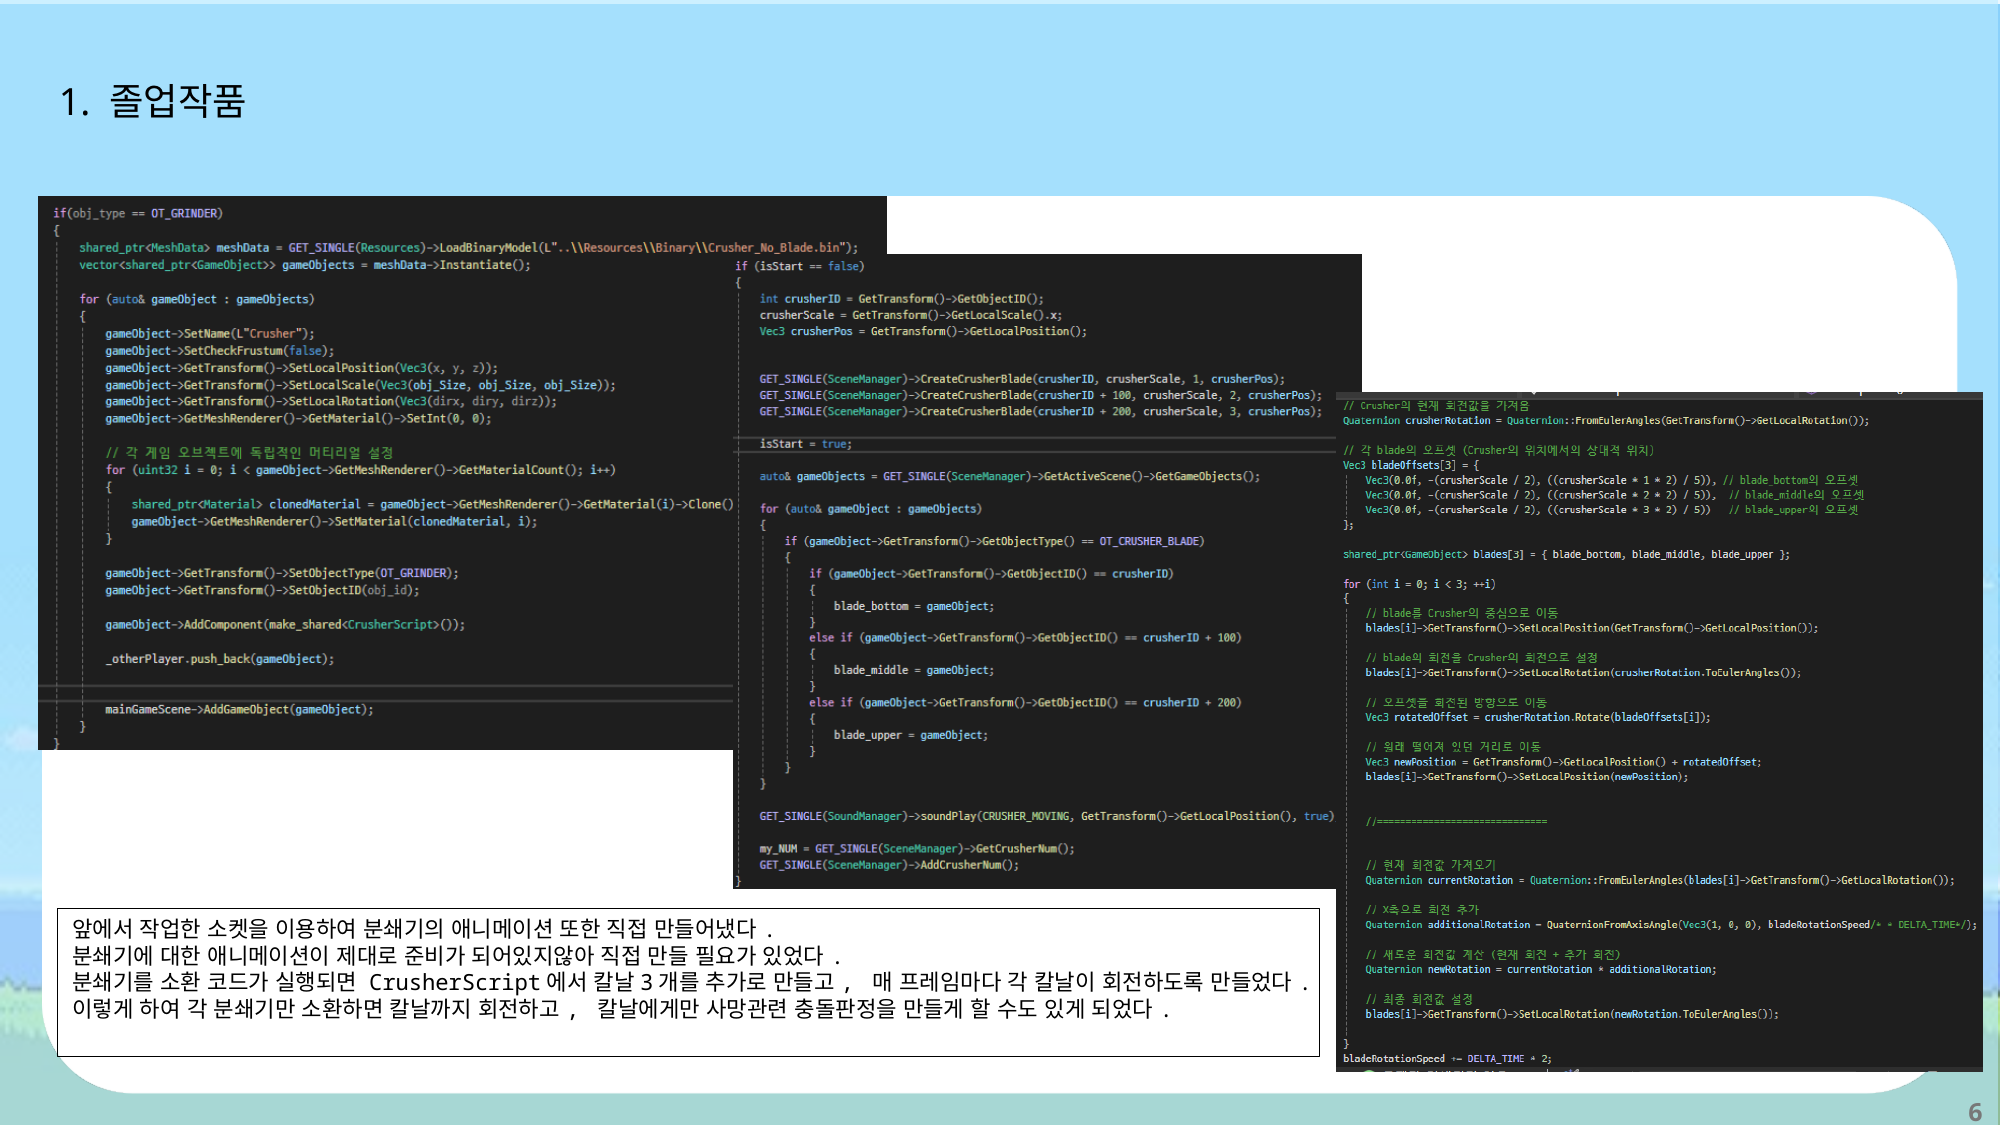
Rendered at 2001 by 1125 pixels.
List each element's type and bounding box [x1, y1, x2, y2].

picture [37, 195, 1983, 1072]
text_box [41, 751, 1959, 1094]
text_box [0, 0, 2000, 1125]
text_box [887, 195, 1959, 392]
